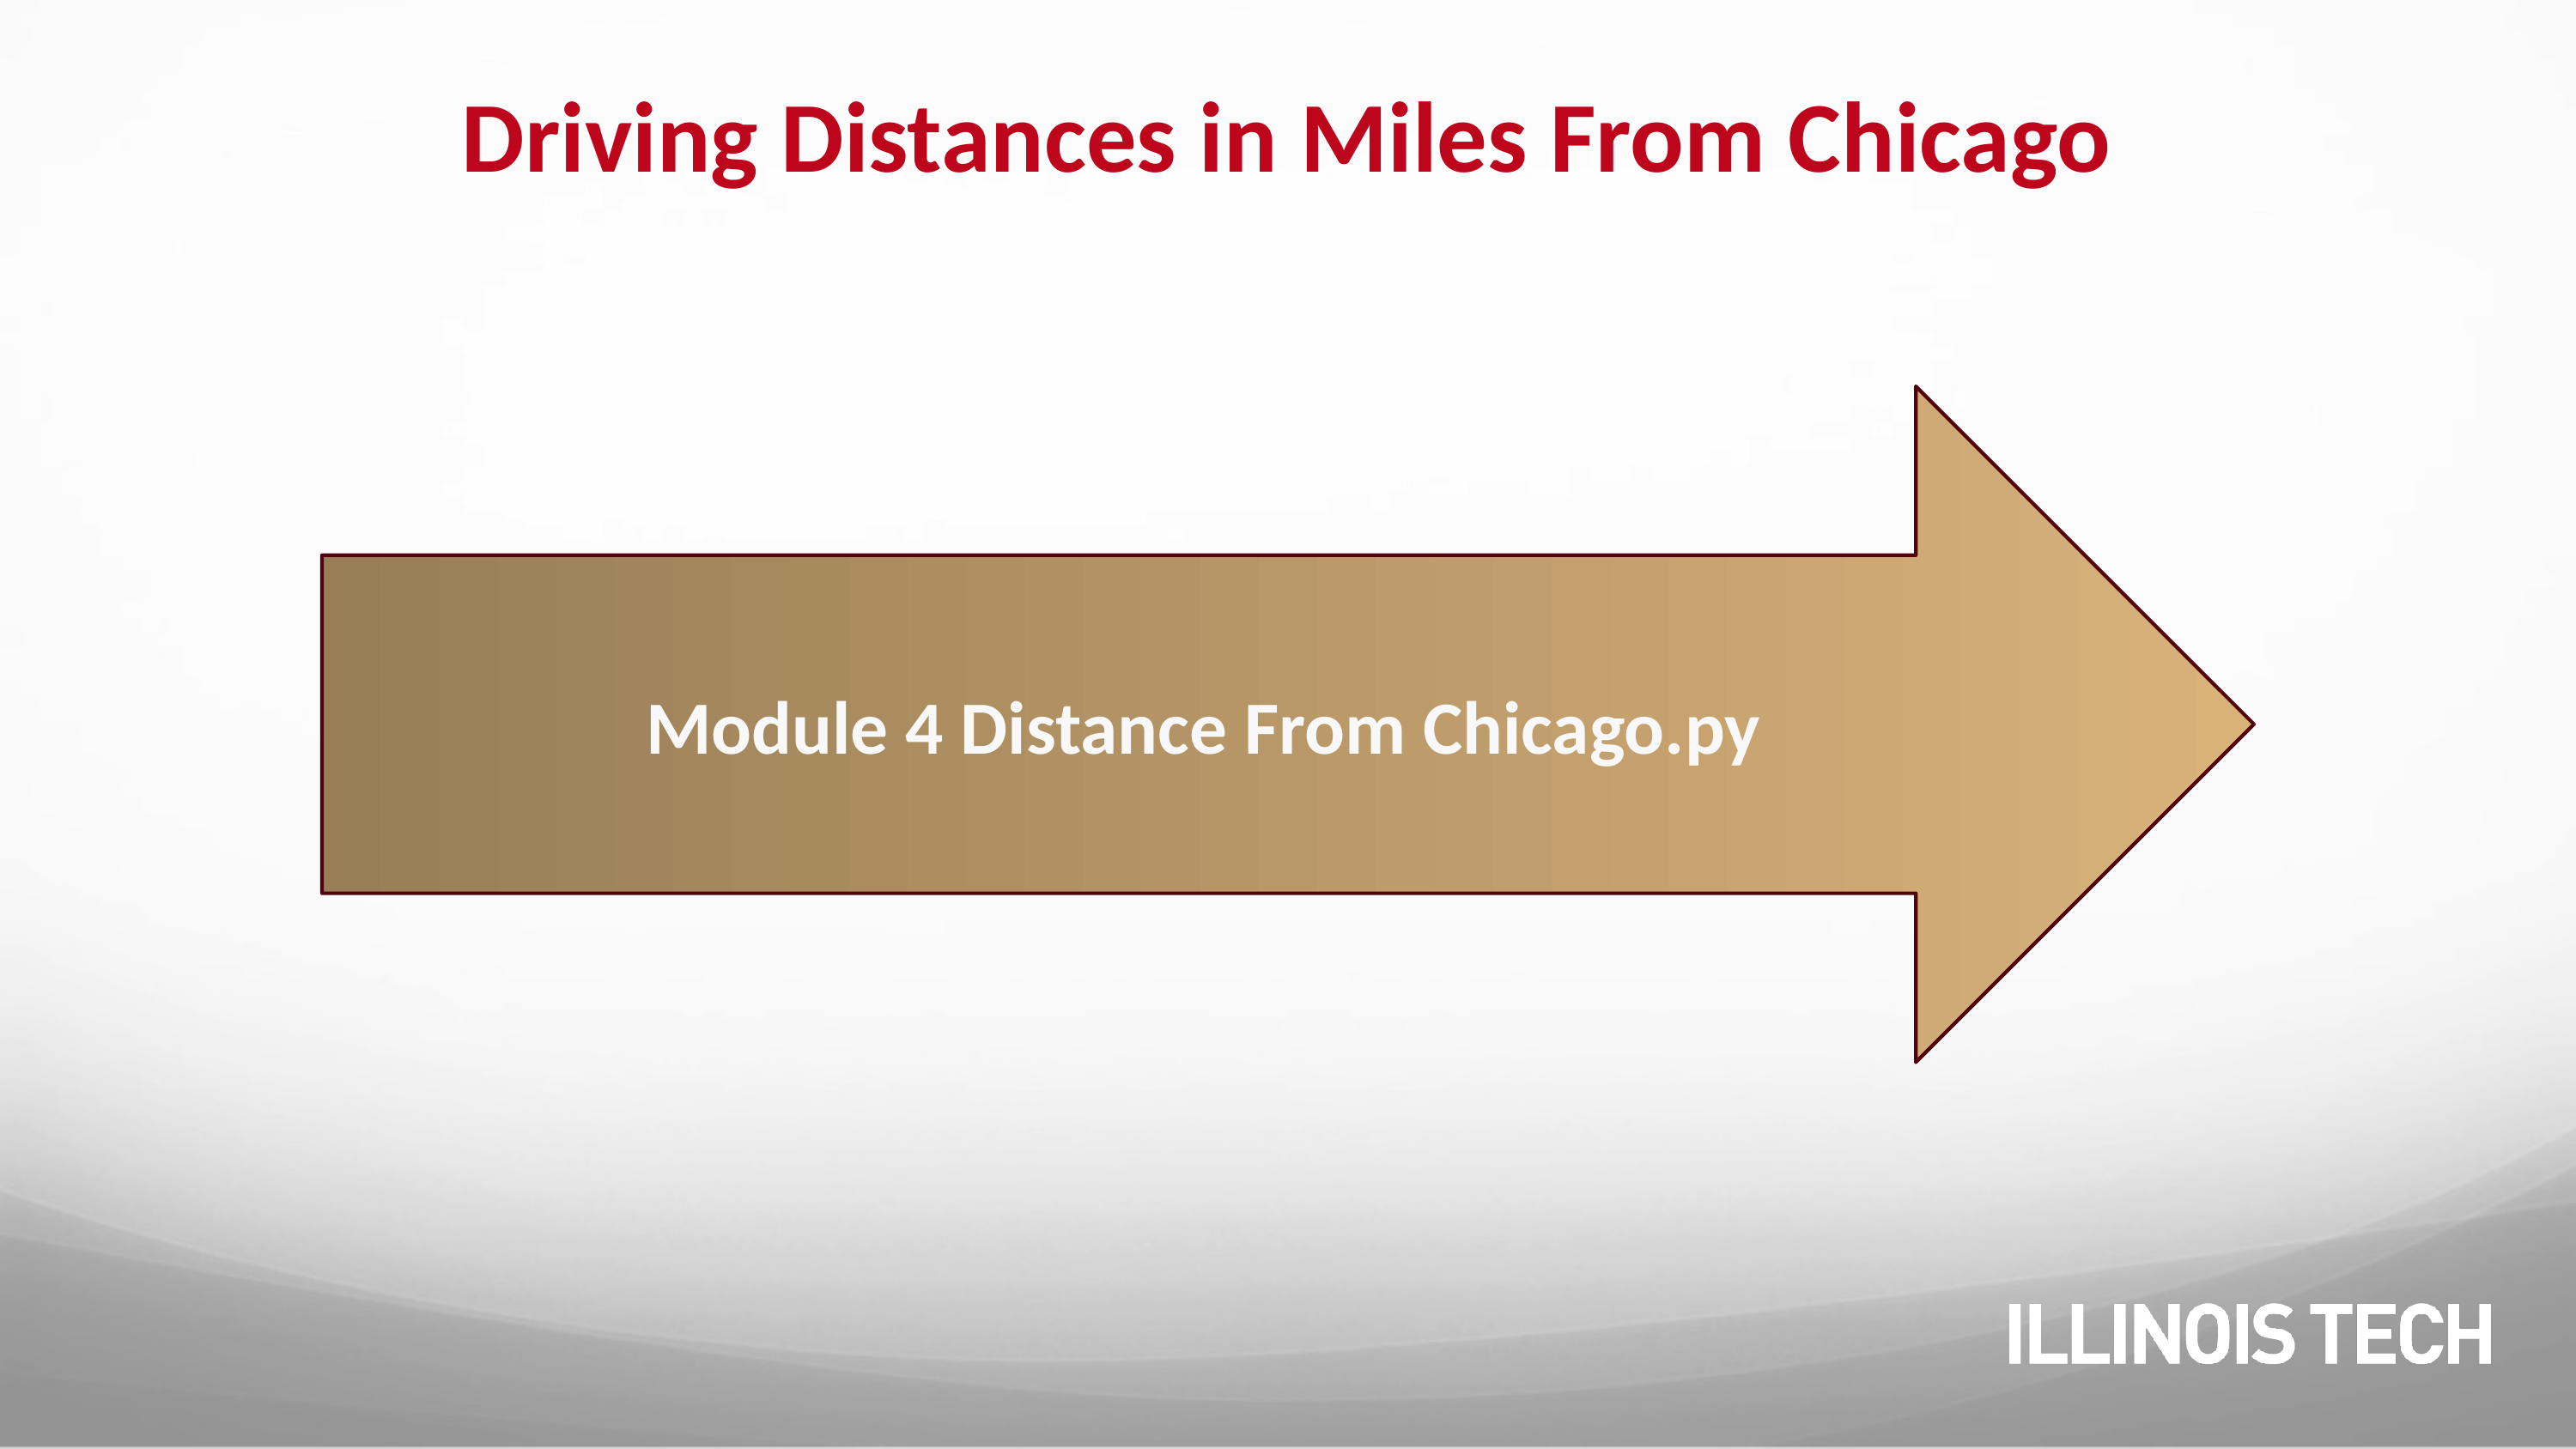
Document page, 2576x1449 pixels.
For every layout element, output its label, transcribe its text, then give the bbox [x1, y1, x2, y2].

title Driving Distances in Miles From Chicago [155, 22, 2421, 241]
picture [0, 0, 2576, 1449]
text_box Module 4 Distance From Chicago.py [319, 385, 2257, 1064]
